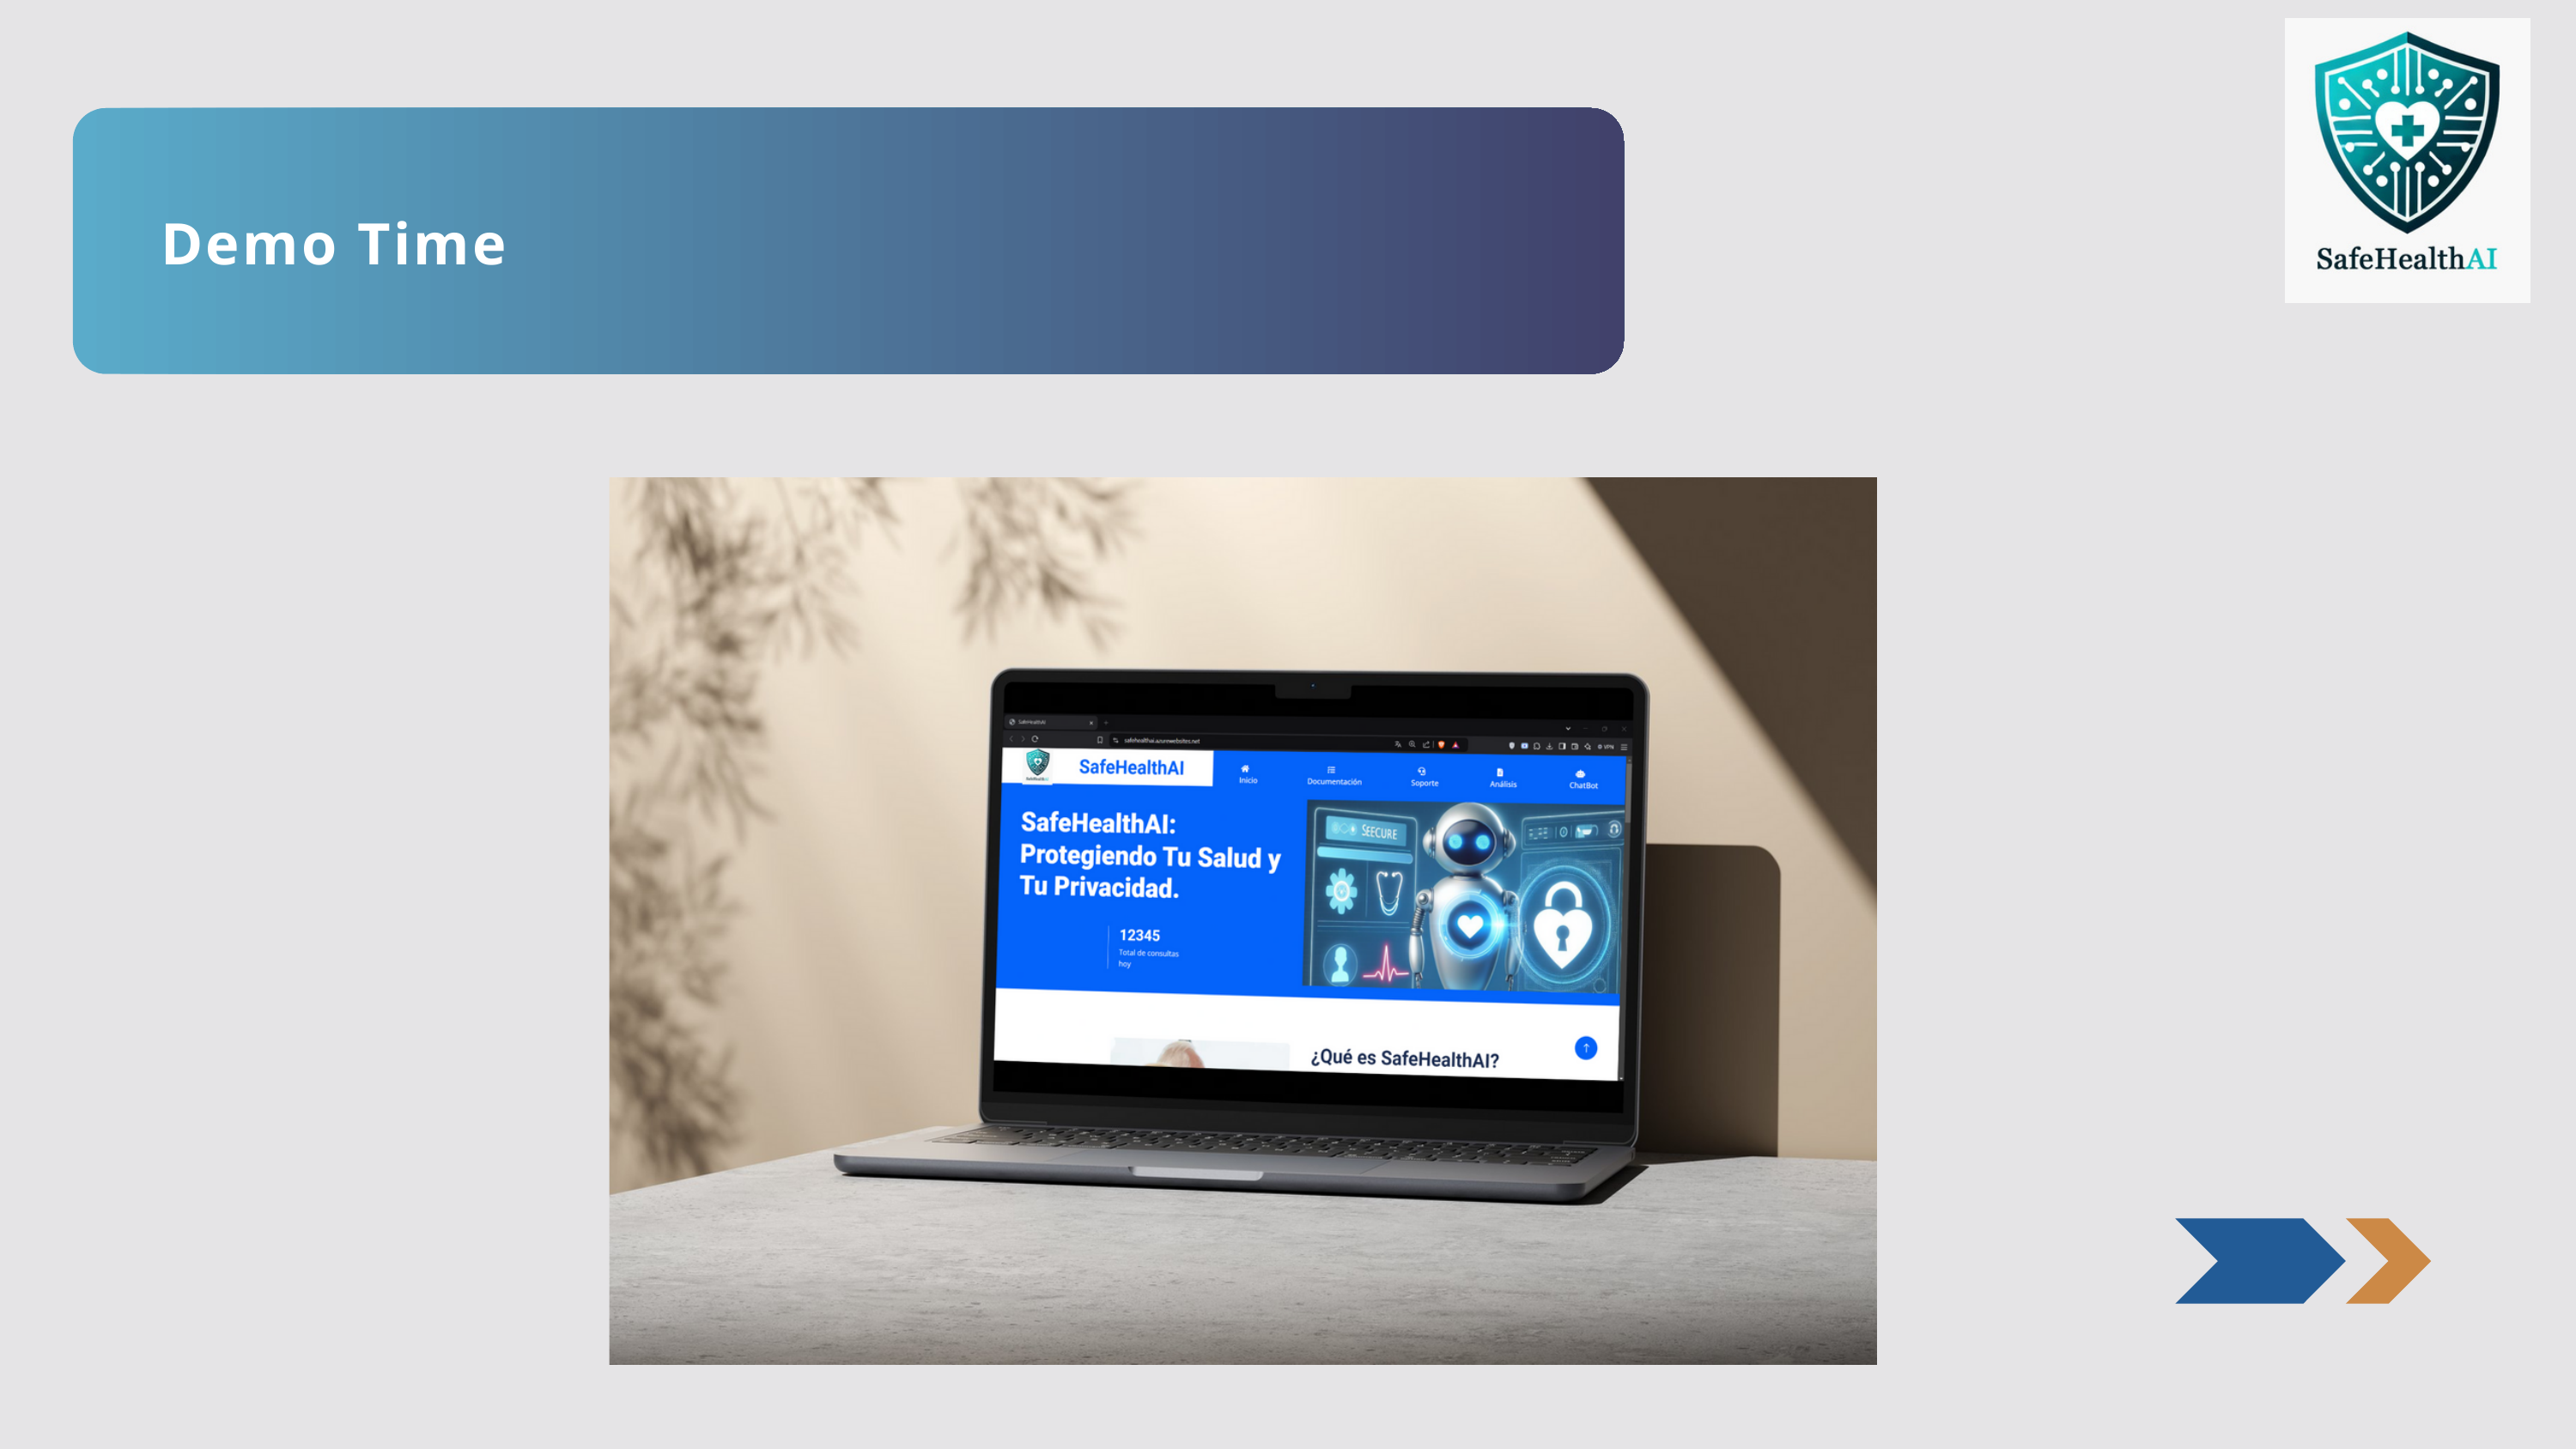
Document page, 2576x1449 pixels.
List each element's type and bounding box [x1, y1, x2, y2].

text_box [2285, 18, 2530, 303]
text_box [609, 477, 1878, 1365]
text_box [72, 107, 1625, 374]
text_box [2175, 1218, 2432, 1304]
